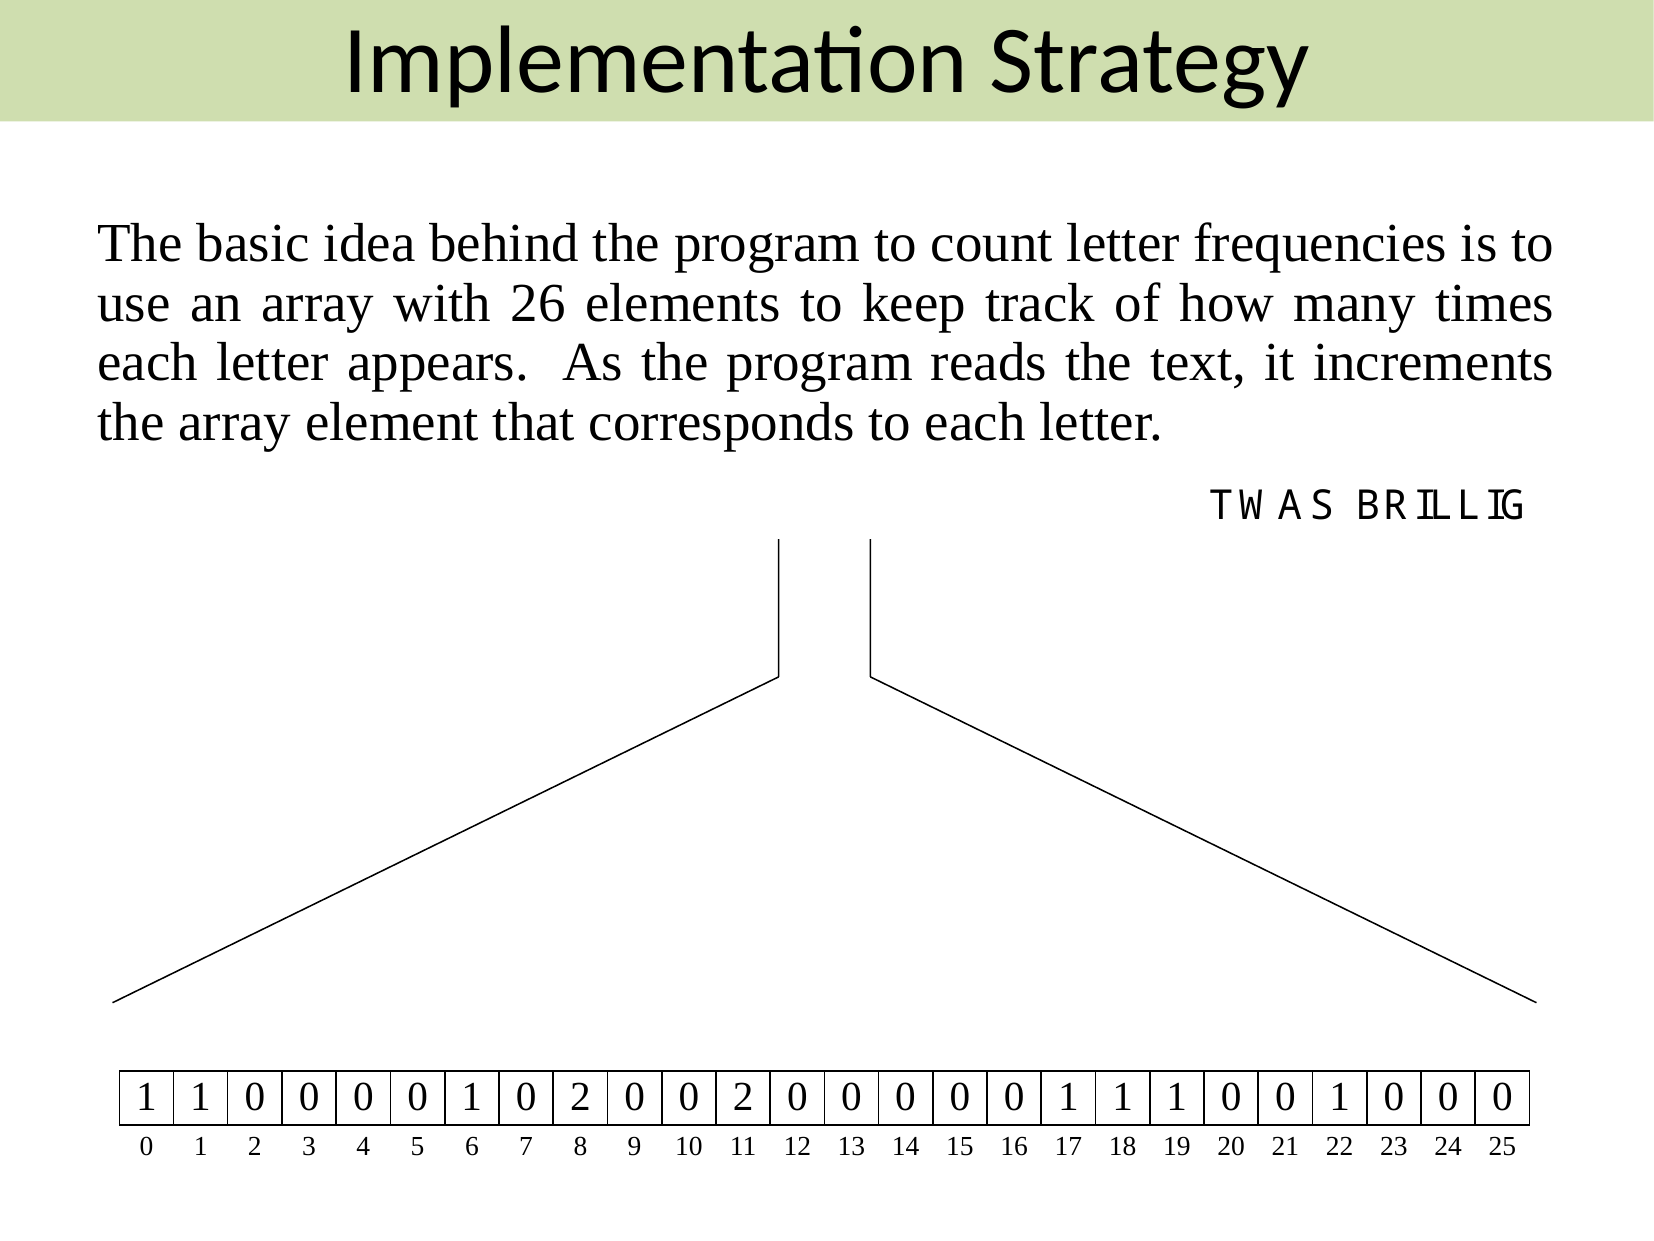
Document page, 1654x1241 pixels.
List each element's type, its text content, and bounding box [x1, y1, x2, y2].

text_box 9 [598, 1125, 652, 1170]
text_box 0 [824, 1071, 878, 1125]
text_box 4 [326, 1125, 381, 1170]
text_box 0 [110, 1125, 164, 1170]
text_box 1 [119, 1071, 173, 1126]
text_box 13 [815, 1125, 869, 1170]
text_box 1 [164, 1126, 218, 1170]
text_box 7 [489, 1125, 544, 1170]
text_box 2 [553, 1071, 608, 1126]
text_box L [1443, 470, 1471, 540]
text_box 0 [608, 1071, 661, 1125]
text_box T [1193, 470, 1252, 540]
text_box I [1427, 470, 1443, 540]
text_box 0 [281, 1071, 336, 1125]
text_box G [1514, 470, 1549, 540]
text_box 2 [218, 1125, 272, 1170]
text_box 12 [761, 1125, 815, 1170]
text_box 0 [1475, 1071, 1530, 1125]
text_box 19 [1140, 1126, 1194, 1170]
text_box 6 [435, 1125, 489, 1170]
text_box 0 [1258, 1071, 1312, 1125]
text_box 0 [1204, 1071, 1258, 1125]
text_box 0 [932, 1071, 986, 1125]
text_box The basic idea behind the program to count letter frequencies is to use an array with 26 elements to keep track of how many times each letter appears. As the program reads the text, it increments the array element that corresponds to each letter. [82, 206, 1571, 460]
text_box 0 [390, 1071, 444, 1125]
text_box 1 [173, 1071, 228, 1126]
text_box 2 [716, 1071, 771, 1126]
text_box R [1397, 470, 1427, 540]
text_box 0 [661, 1071, 716, 1125]
text_box 5 [381, 1125, 435, 1170]
text_box 25 [1466, 1125, 1539, 1170]
text_box 1 [1312, 1071, 1367, 1126]
text_box W [1252, 470, 1291, 540]
text_box 1 [1150, 1071, 1204, 1126]
text_box 0 [228, 1071, 281, 1125]
text_box 15 [923, 1125, 977, 1170]
text_box 24 [1411, 1125, 1466, 1170]
text_box 0 [1367, 1071, 1421, 1125]
text_box 1 [444, 1071, 499, 1126]
text_box 0 [878, 1071, 932, 1125]
text_box 8 [544, 1125, 598, 1170]
text_box 20 [1194, 1125, 1249, 1170]
text_box B [1369, 470, 1397, 540]
text_box 21 [1249, 1125, 1303, 1170]
text_box 16 [977, 1125, 1031, 1170]
text_box I [1498, 470, 1514, 540]
text_box 3 [272, 1125, 326, 1170]
text_box 10 [652, 1125, 706, 1170]
text_box 14 [869, 1125, 923, 1170]
text_box 22 [1303, 1125, 1357, 1170]
text_box 1 [1041, 1071, 1096, 1126]
text_box 0 [1421, 1071, 1475, 1125]
text_box 0 [986, 1071, 1041, 1125]
text_box A [1291, 470, 1324, 540]
text_box 0 [336, 1071, 390, 1125]
text_box [1351, 470, 1369, 540]
text_box L [1471, 470, 1498, 540]
text_box 23 [1357, 1125, 1411, 1170]
text_box 0 [499, 1071, 553, 1125]
text_box 17 [1031, 1125, 1086, 1170]
text_box 1 [1096, 1071, 1150, 1126]
text_box Implementation Strategy [0, 0, 1654, 122]
text_box S [1324, 470, 1351, 540]
text_box 0 [771, 1071, 824, 1125]
text_box 18 [1086, 1126, 1140, 1170]
text_box 11 [706, 1125, 761, 1170]
